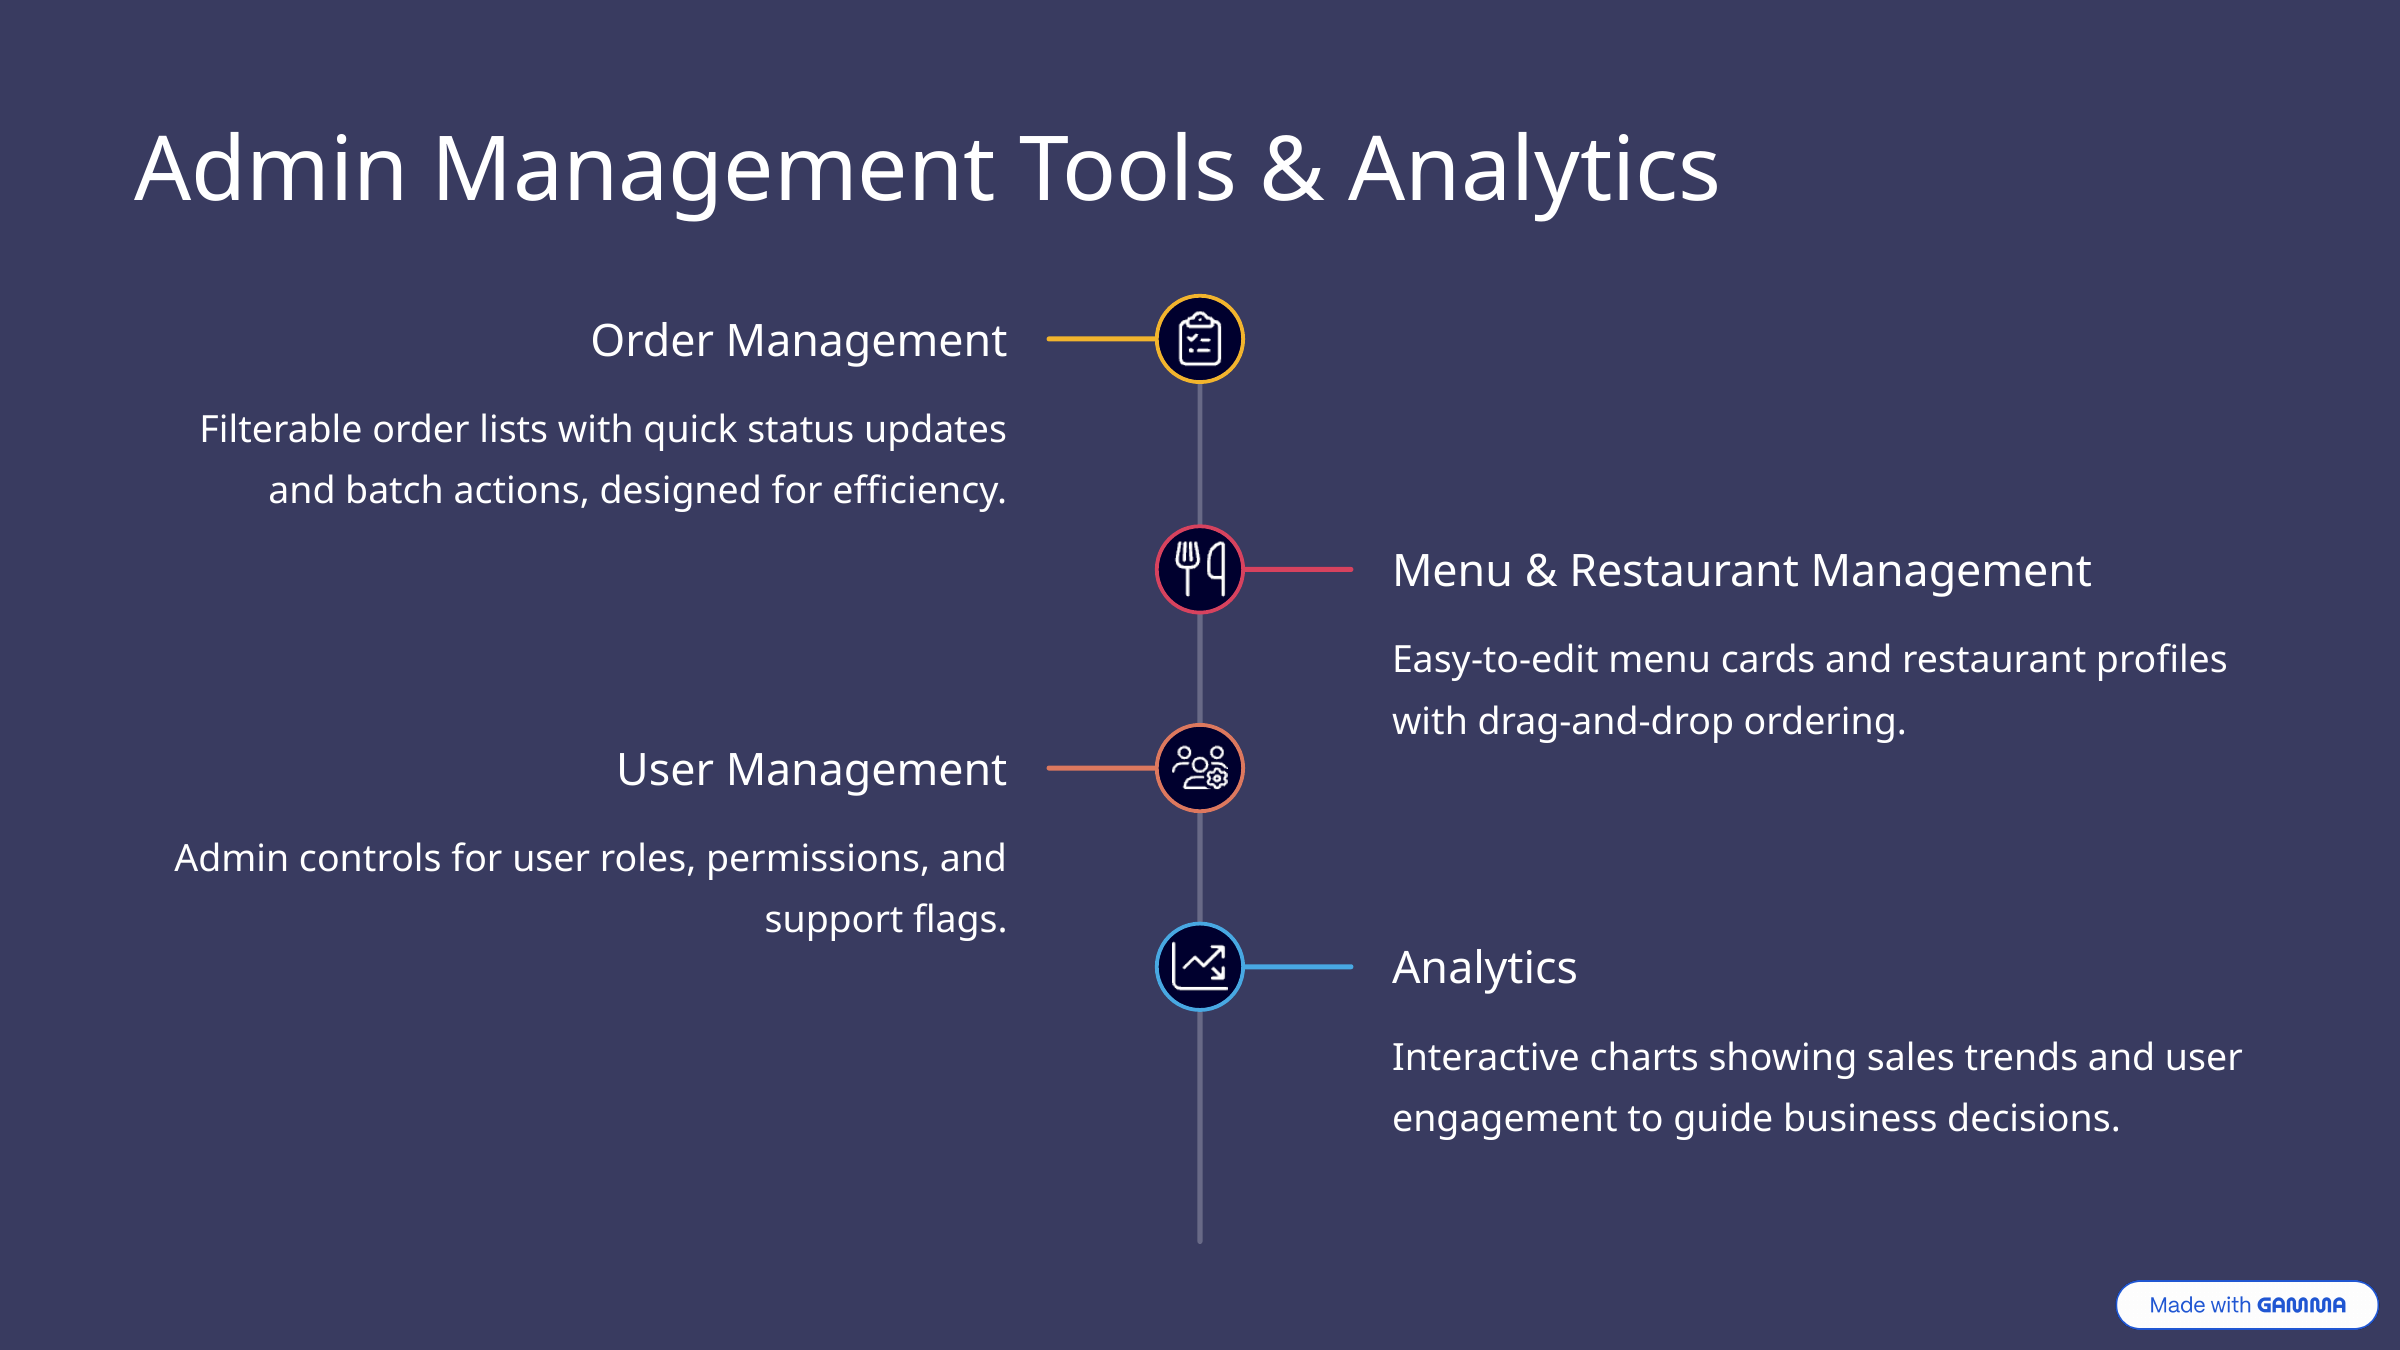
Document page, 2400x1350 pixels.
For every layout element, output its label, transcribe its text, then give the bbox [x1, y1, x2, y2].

text_box [1046, 336, 1156, 342]
text_box [1156, 306, 1172, 372]
text_box Admin Management Tools & Analytics [134, 105, 1712, 219]
text_box [1174, 295, 1226, 304]
text_box [1173, 724, 1227, 734]
text_box Interactive charts showing sales trends and user engagement to guide business decisions. [1392, 1016, 2266, 1140]
text_box Easy-to-edit menu cards and restaurant profiles with drag-and-drop ordering. [1392, 618, 2266, 742]
text_box [1228, 735, 1244, 801]
picture [1172, 734, 1228, 802]
picture [1172, 535, 1228, 604]
text_box [1173, 802, 1227, 812]
text_box [1244, 964, 1354, 970]
picture [2106, 1271, 2389, 1339]
text_box Menu & Restaurant Management [1392, 539, 2071, 596]
text_box [1197, 382, 1203, 526]
text_box Analytics [1392, 936, 1844, 994]
text_box [1046, 765, 1156, 771]
text_box [1174, 604, 1226, 613]
text_box [1156, 933, 1172, 1000]
text_box [1228, 536, 1244, 603]
text_box [1174, 923, 1226, 932]
text_box [1173, 1001, 1227, 1010]
text_box [1197, 613, 1203, 724]
text_box [1156, 536, 1172, 603]
text_box [1156, 735, 1172, 801]
text_box [1197, 812, 1203, 923]
text_box [1228, 934, 1244, 1000]
text_box [1197, 1010, 1203, 1244]
text_box [1173, 526, 1226, 535]
text_box Filterable order lists with quick status updates and batch actions, designed for efficiency. [134, 388, 1008, 512]
text_box [1244, 566, 1354, 572]
text_box Admin controls for user roles, permissions, and support flags. [134, 817, 1008, 941]
text_box Order Management [556, 308, 1008, 366]
picture [1172, 304, 1228, 373]
text_box User Management [556, 738, 1008, 795]
text_box [1228, 306, 1244, 372]
text_box [1173, 373, 1227, 383]
picture [1172, 932, 1228, 1001]
